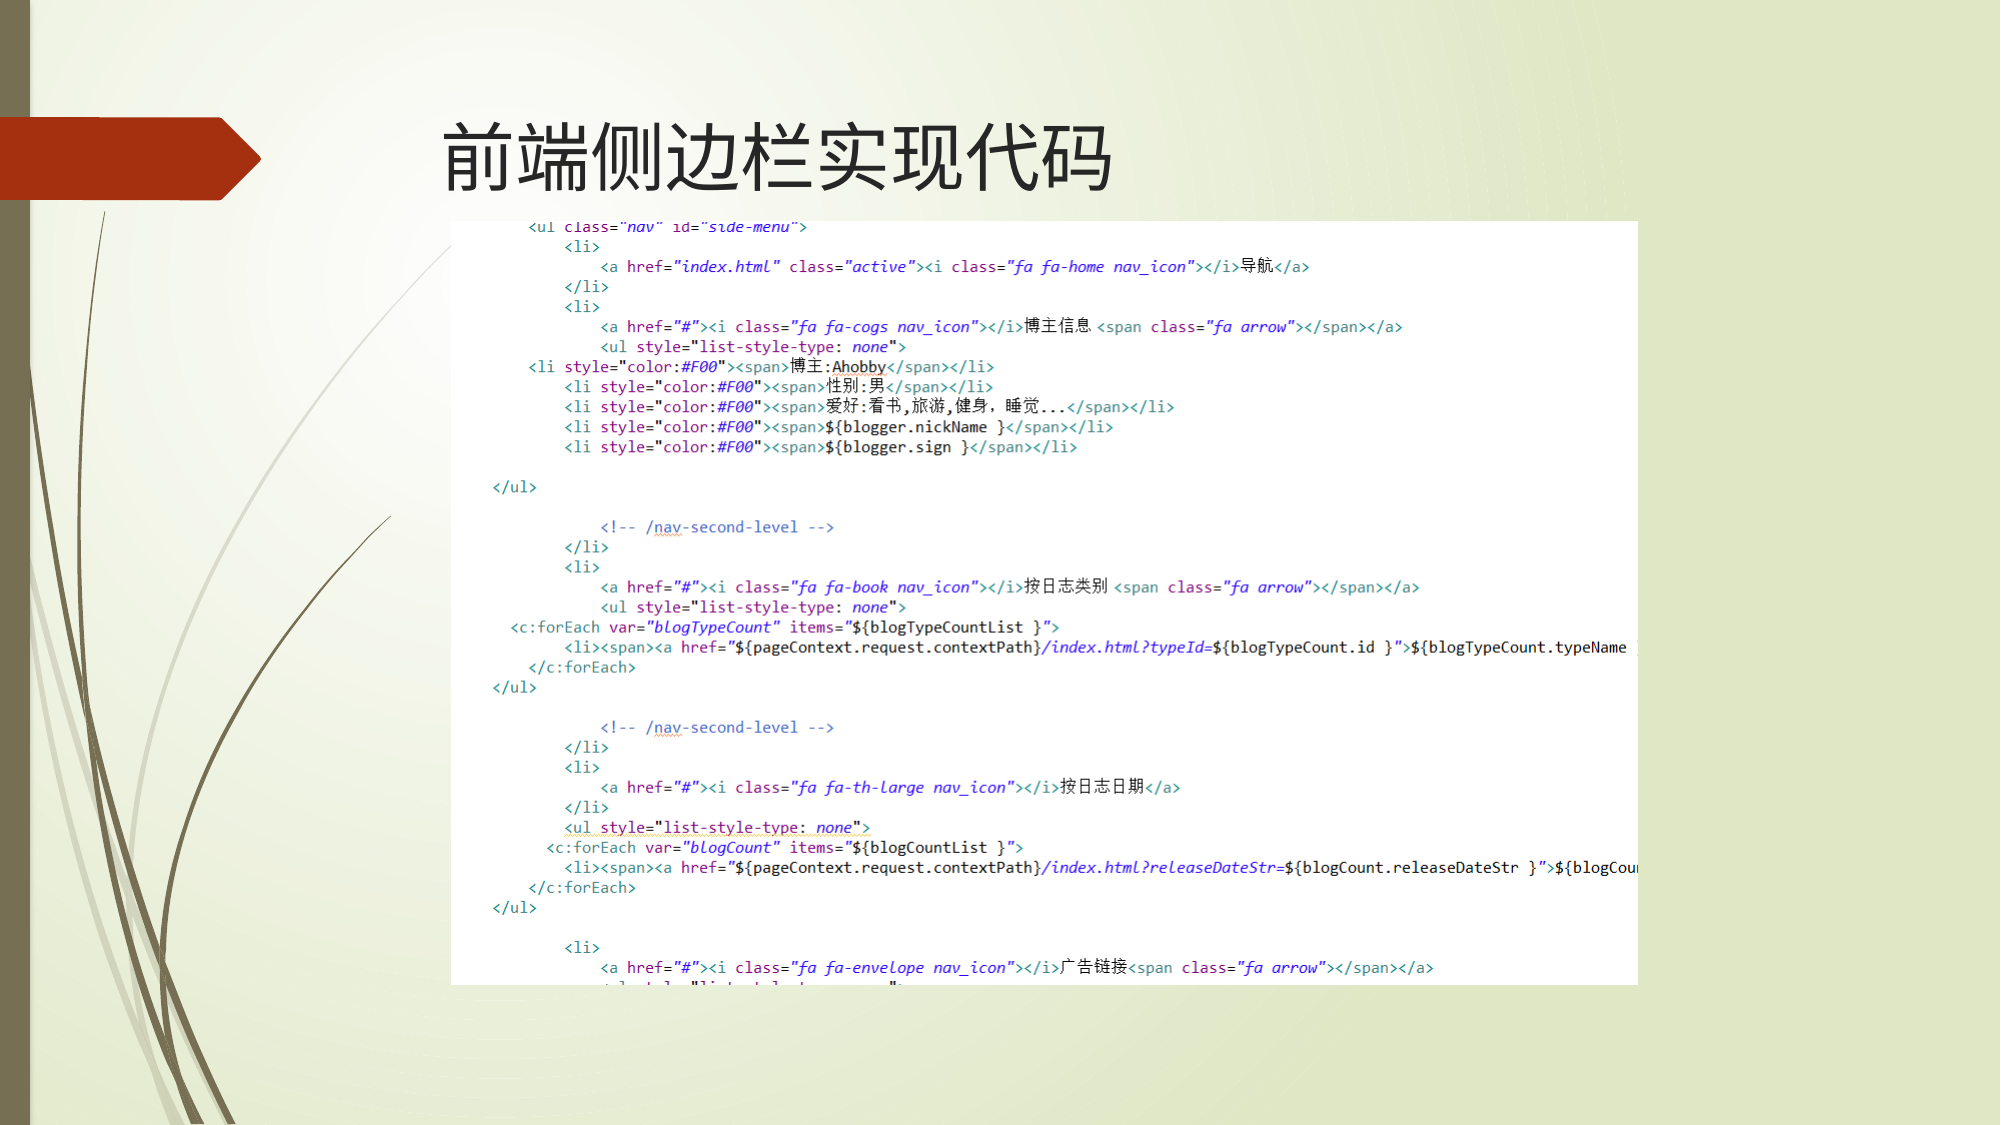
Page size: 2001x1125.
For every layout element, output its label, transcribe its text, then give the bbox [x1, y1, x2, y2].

title 前端侧边栏实现代码 [425, 102, 1888, 313]
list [451, 221, 1639, 986]
